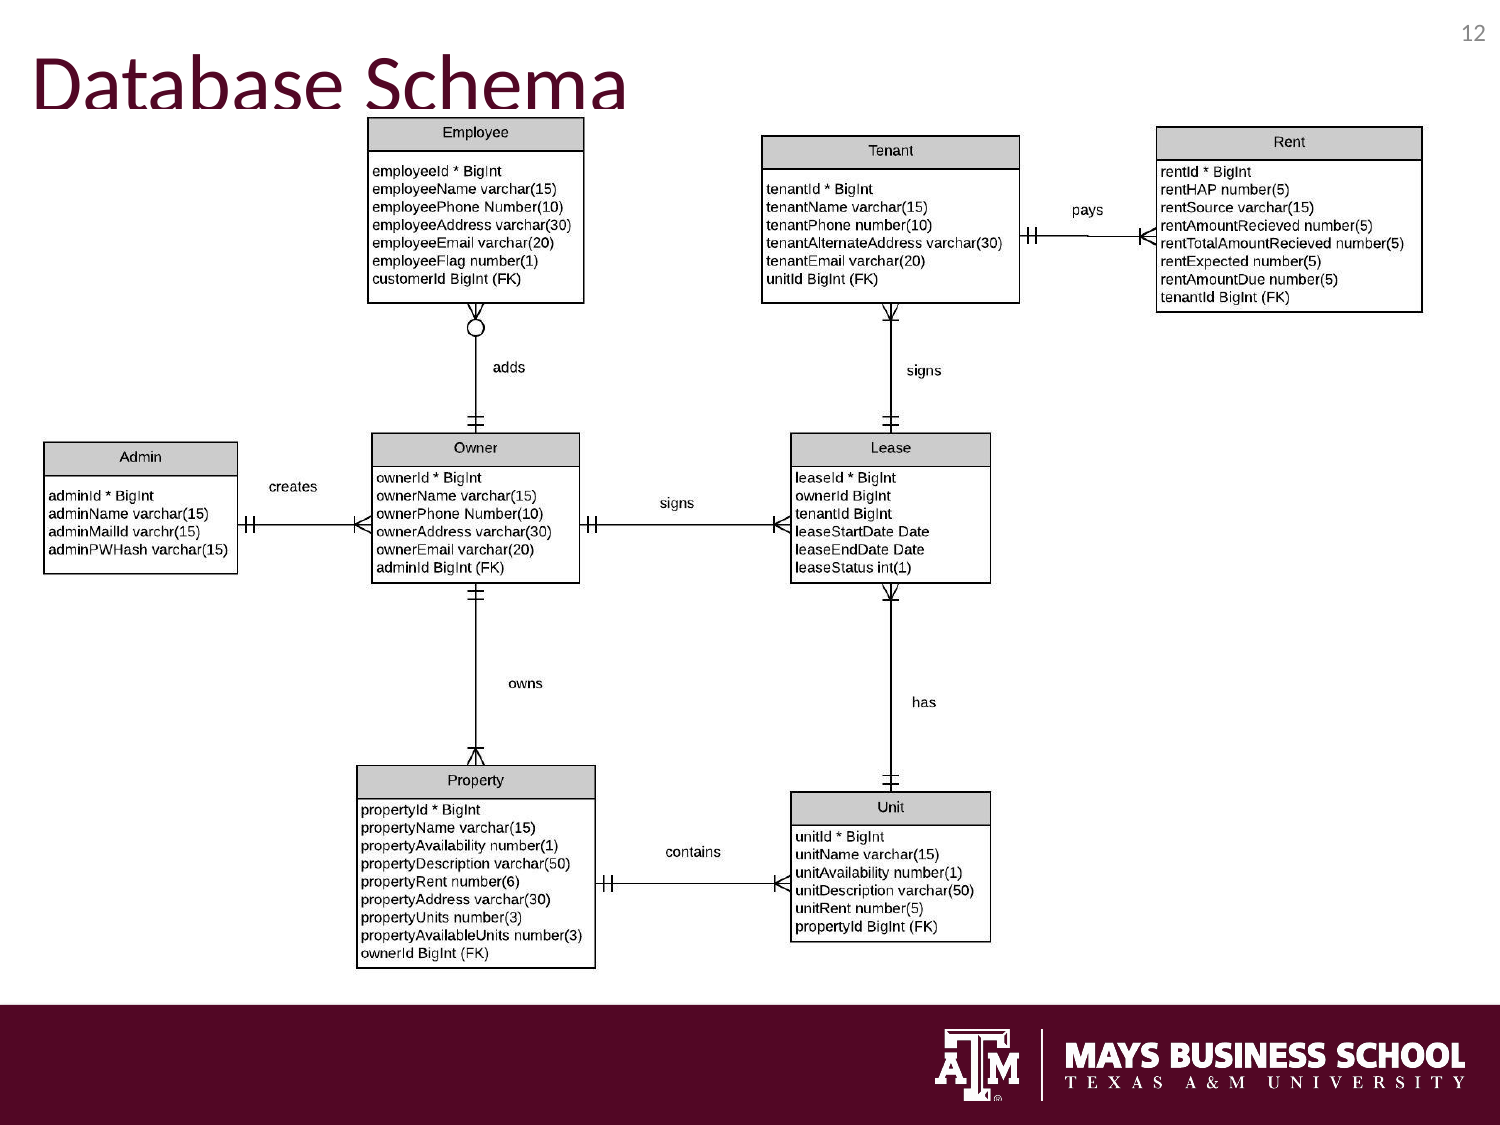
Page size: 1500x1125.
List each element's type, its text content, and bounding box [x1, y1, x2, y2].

slide_number 12 [1151, 1, 1500, 62]
title Database Schema [16, 0, 1366, 160]
picture [935, 1029, 1465, 1101]
picture [26, 109, 1455, 1001]
